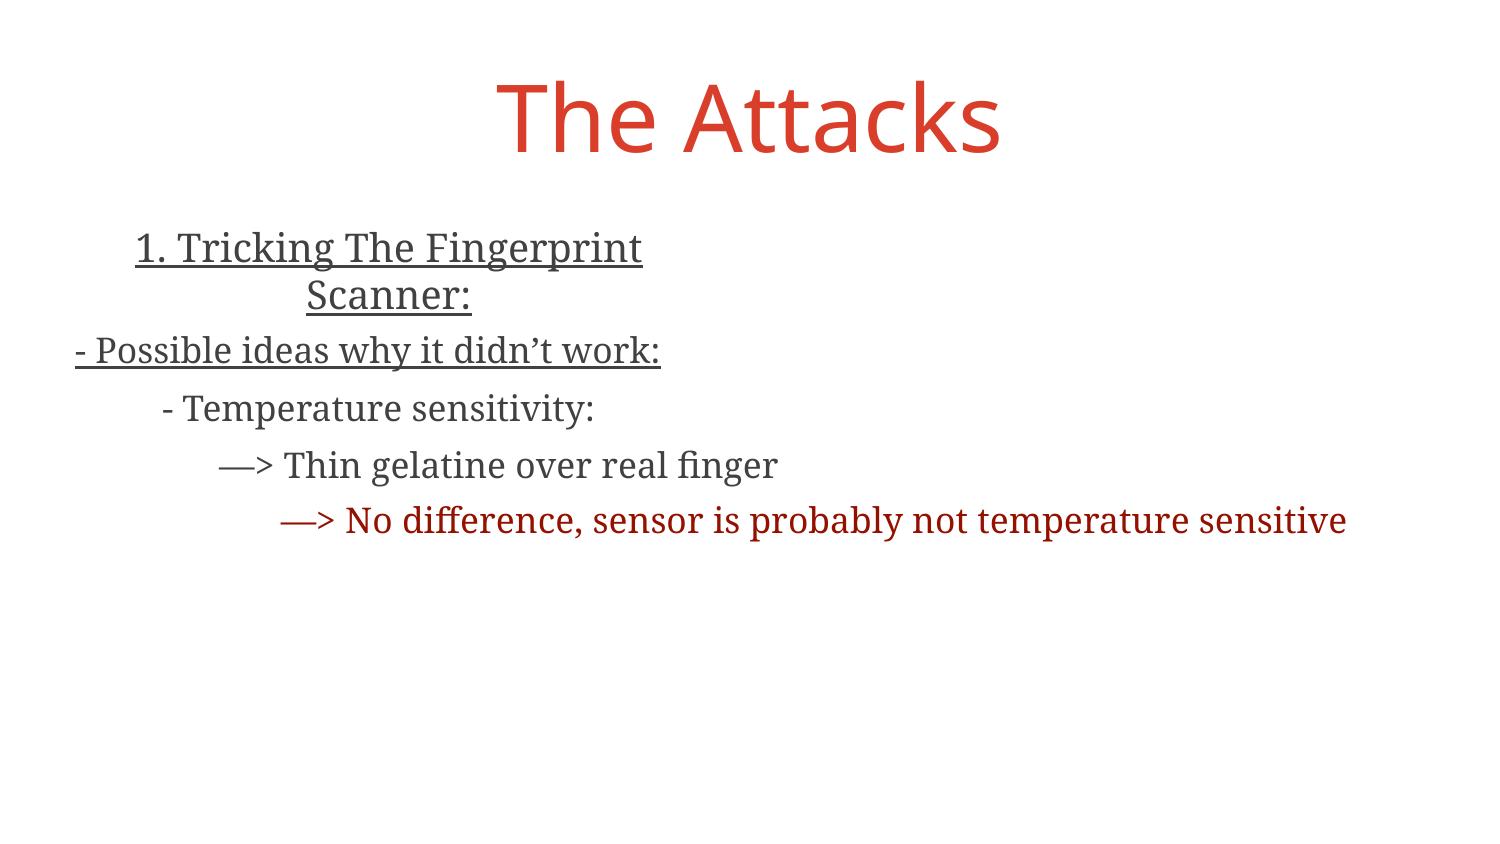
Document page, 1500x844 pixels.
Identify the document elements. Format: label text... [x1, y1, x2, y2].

text_box 1. Tricking The Fingerprint Scanner: [45, 243, 733, 297]
text_box —> Thin gelatine over real finger [0, 440, 1018, 488]
title The Attacks [58, 69, 1442, 175]
text_box - Temperature sensitivity: [149, 383, 609, 432]
text_box - Possible ideas why it didn’t work: [0, 325, 672, 373]
text_box —> No difference, sensor is probably not temperature sensitive [255, 496, 1374, 544]
